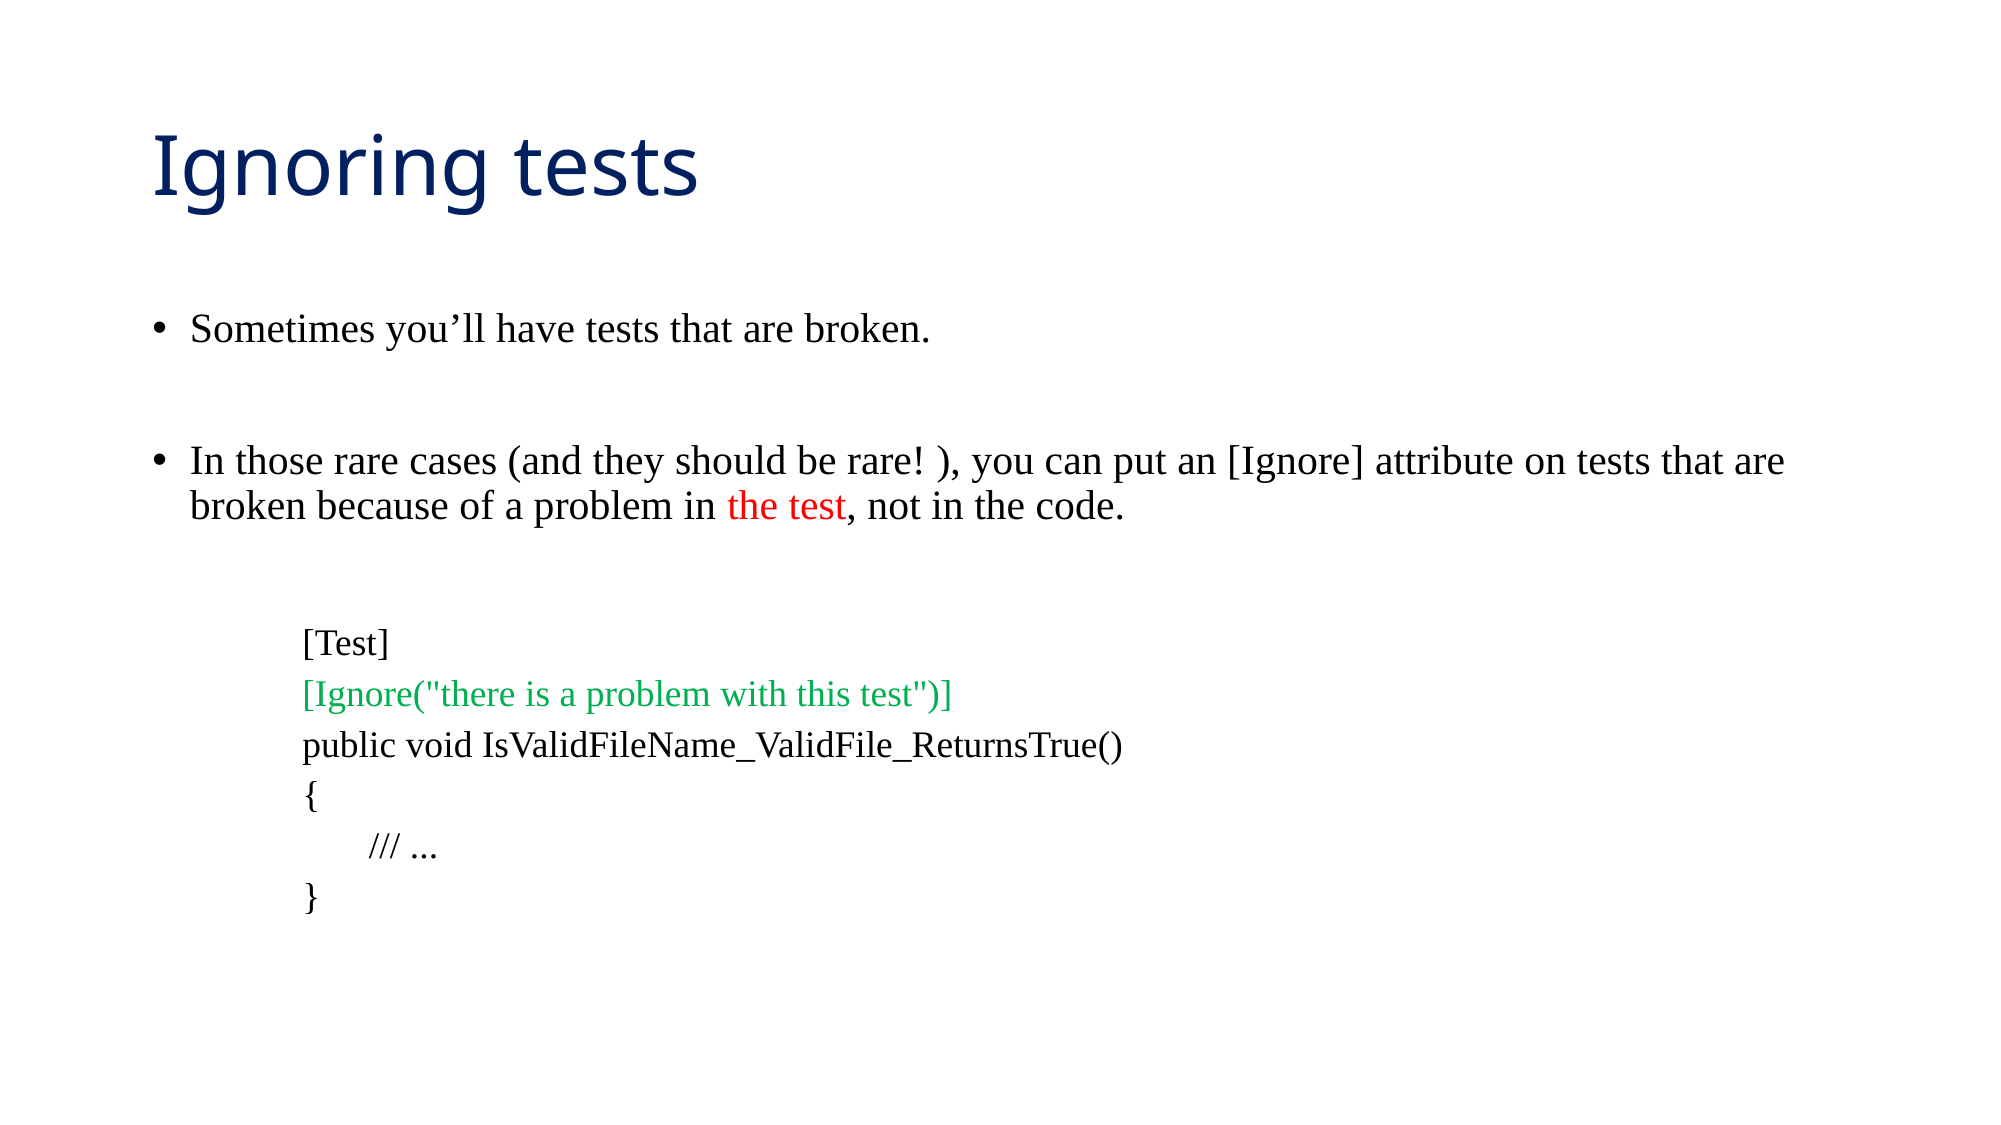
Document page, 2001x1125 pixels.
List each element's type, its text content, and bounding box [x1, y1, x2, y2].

list Sometimes you’ll have tests that are broken. In those rare cases (and they should be rare! ), you can put an [Ignore] attribute on tests that are broken because of a problem in the test, not in the code. [Test] [Ignore("there is a problem with this test")] public void IsValidFileName_ValidFile_ReturnsTrue() { /// ... } [137, 299, 1863, 1014]
title Ignoring tests [137, 59, 1863, 278]
